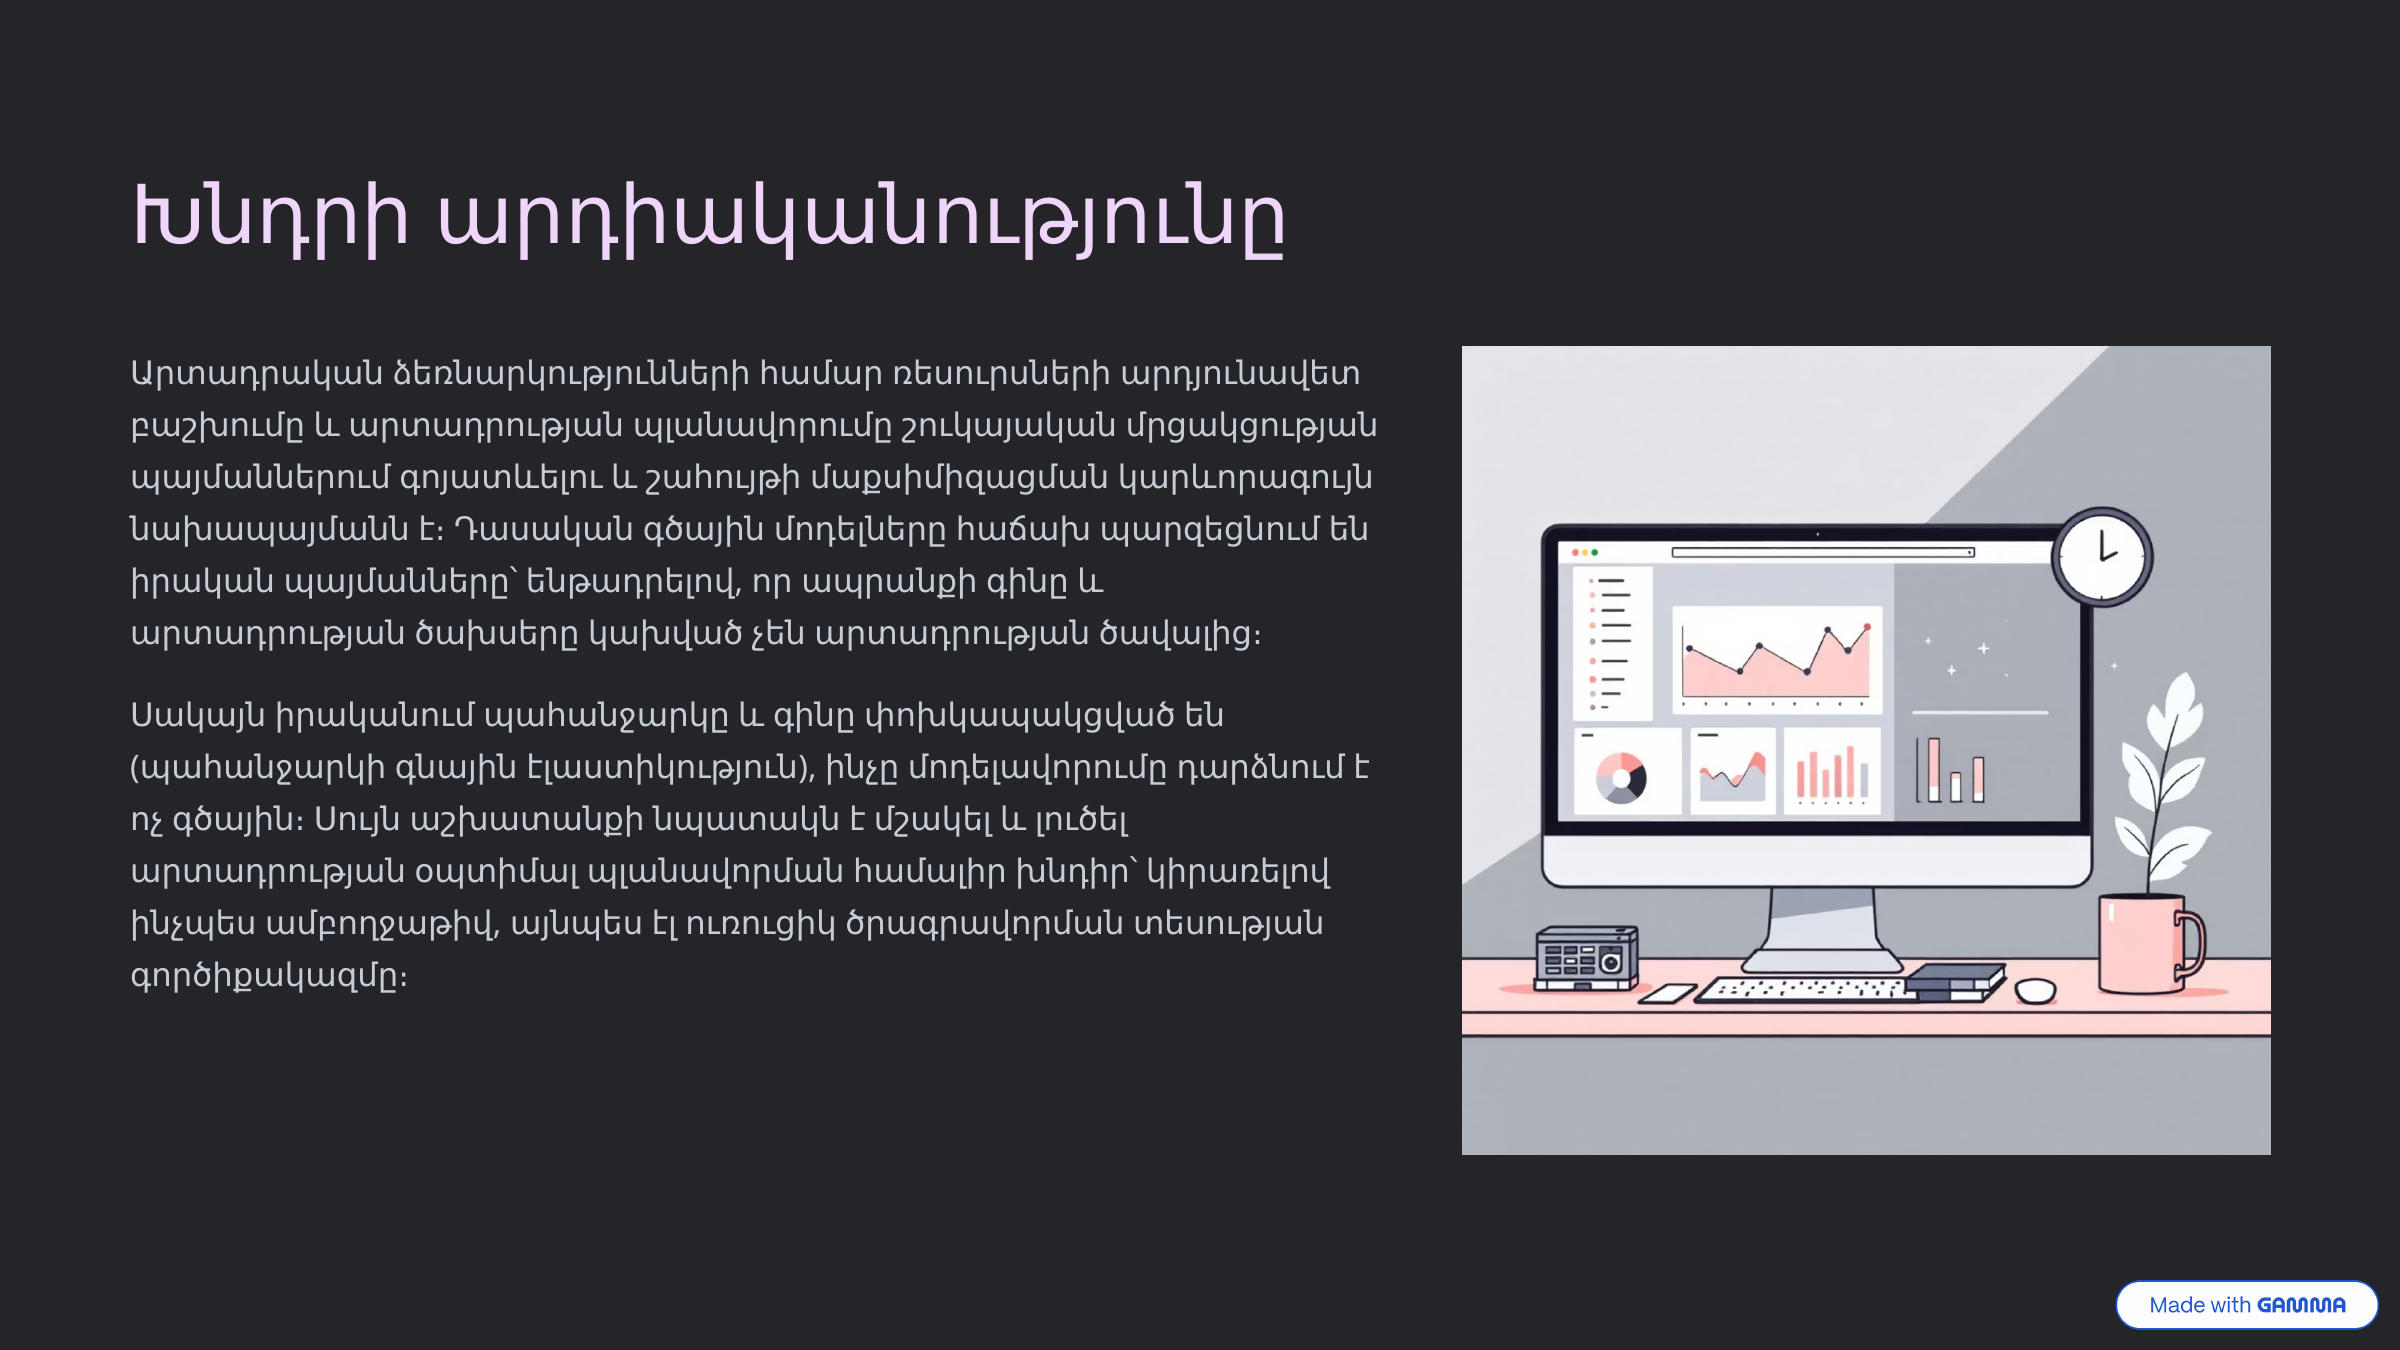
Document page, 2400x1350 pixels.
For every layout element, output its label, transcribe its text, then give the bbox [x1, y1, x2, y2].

picture [2106, 1271, 2389, 1339]
text_box Սակայն իրականում պահանջարկը և գինը փոխկապակցված են (պահանջարկի գնային էլաստիկություն), ինչը մոդելավորումը դարձնում է ոչ գծային։ Սույն աշխատանքի նպատակն է մշակել և լուծել արտադրության օպտիմալ պլանավորման համալիր խնդիր՝ կիրառելով ինչպես ամբողջաթիվ, այնպես էլ ուռուցիկ ծրագրավորման տեսության գործիքակազմը։ [130, 680, 1383, 942]
text_box Խնդրի արդիականությունը [130, 158, 1205, 261]
picture [1462, 346, 2271, 1155]
text_box Արտադրական ձեռնարկությունների համար ռեսուրսների արդյունավետ բաշխումը և արտադրության պլանավորումը շուկայական մրցակցության պայմաններում գոյատևելու և շահույթի մաքսիմիզացման կարևորագույն նախապայմանն է։ Դասական գծային մոդելները հաճախ պարզեցնում են իրական պայմանները՝ ենթադրելով, որ ապրանքի գինը և արտադրության ծախսերը կախված չեն արտադրության ծավալից։ [130, 338, 1383, 652]
